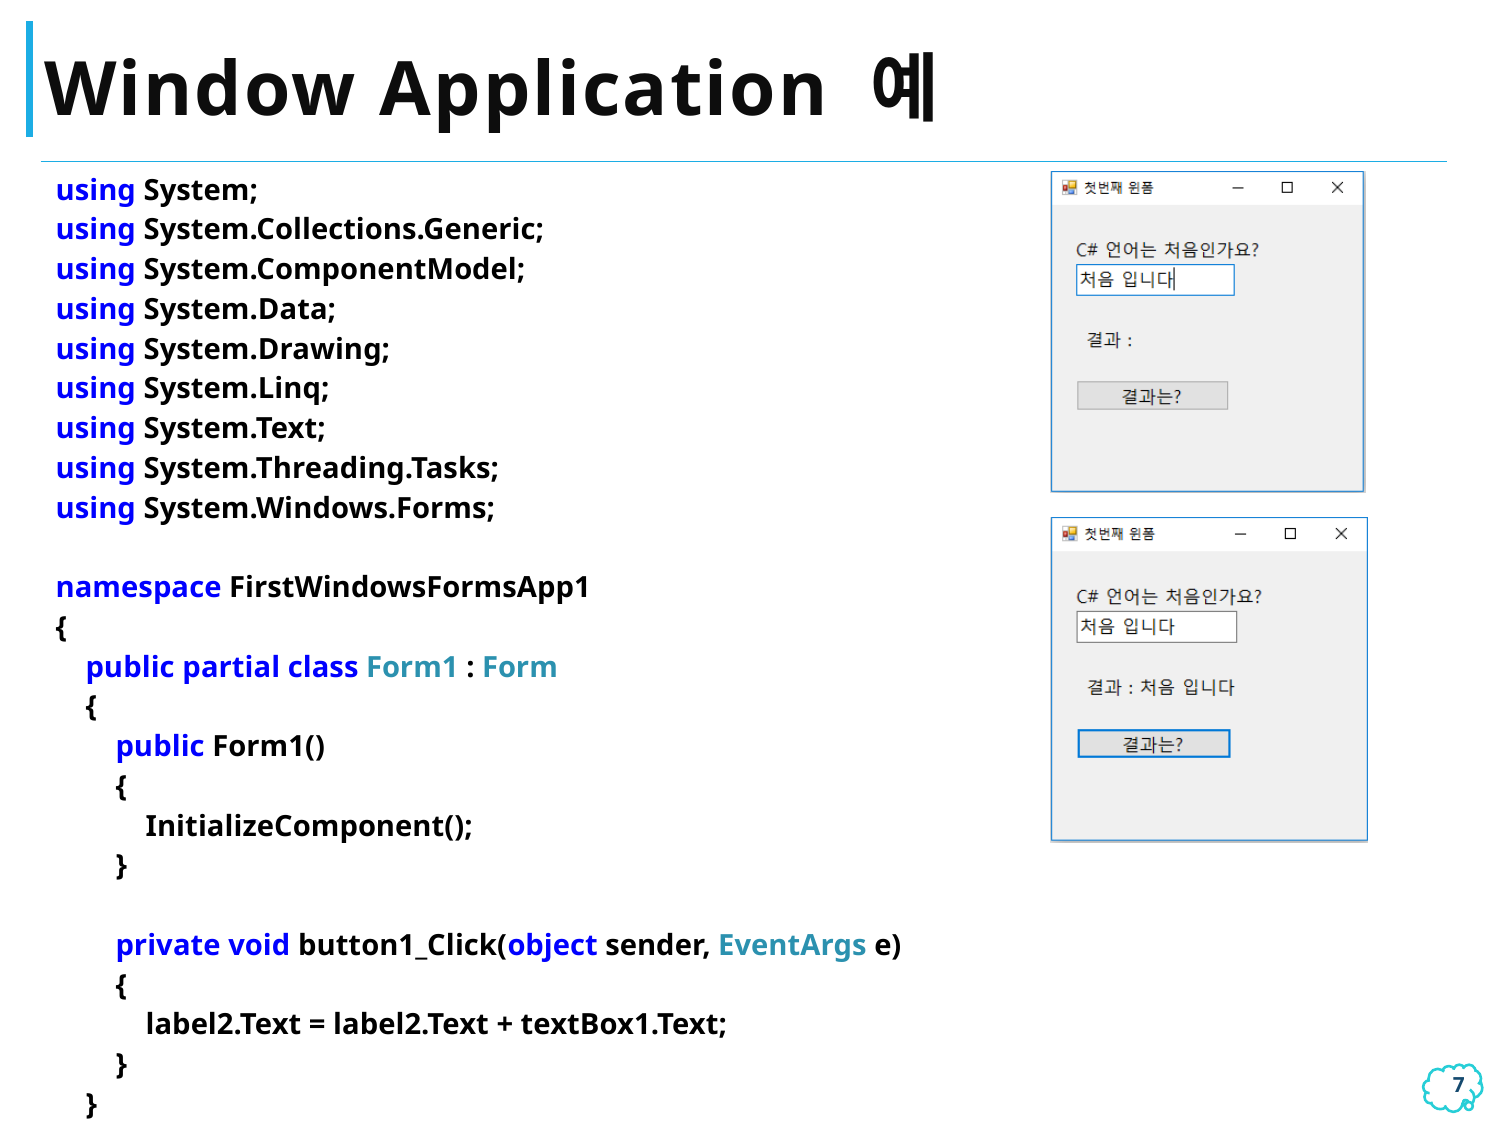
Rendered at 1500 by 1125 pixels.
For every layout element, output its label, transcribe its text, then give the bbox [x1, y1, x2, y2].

picture [1049, 516, 1368, 844]
title Window Application 예 [29, 21, 1226, 138]
table_header using System; using System.Collections.Generic; using System.ComponentModel; using System.Data; using System.Drawing; using System.Linq; using System.Text; using System.Threading.Tasks; using System.Windows.Forms; namespace FirstWindowsFormsApp1 { public partial class Form1 : Form { public Form1() { InitializeComponent(); } private void button1_Click(object sender, EventArgs e) { label2.Text = label2.Text + textBox1.Text; } } } [41, 162, 1447, 1125]
picture [1049, 171, 1367, 494]
slide_number 6 [1385, 1059, 1480, 1111]
